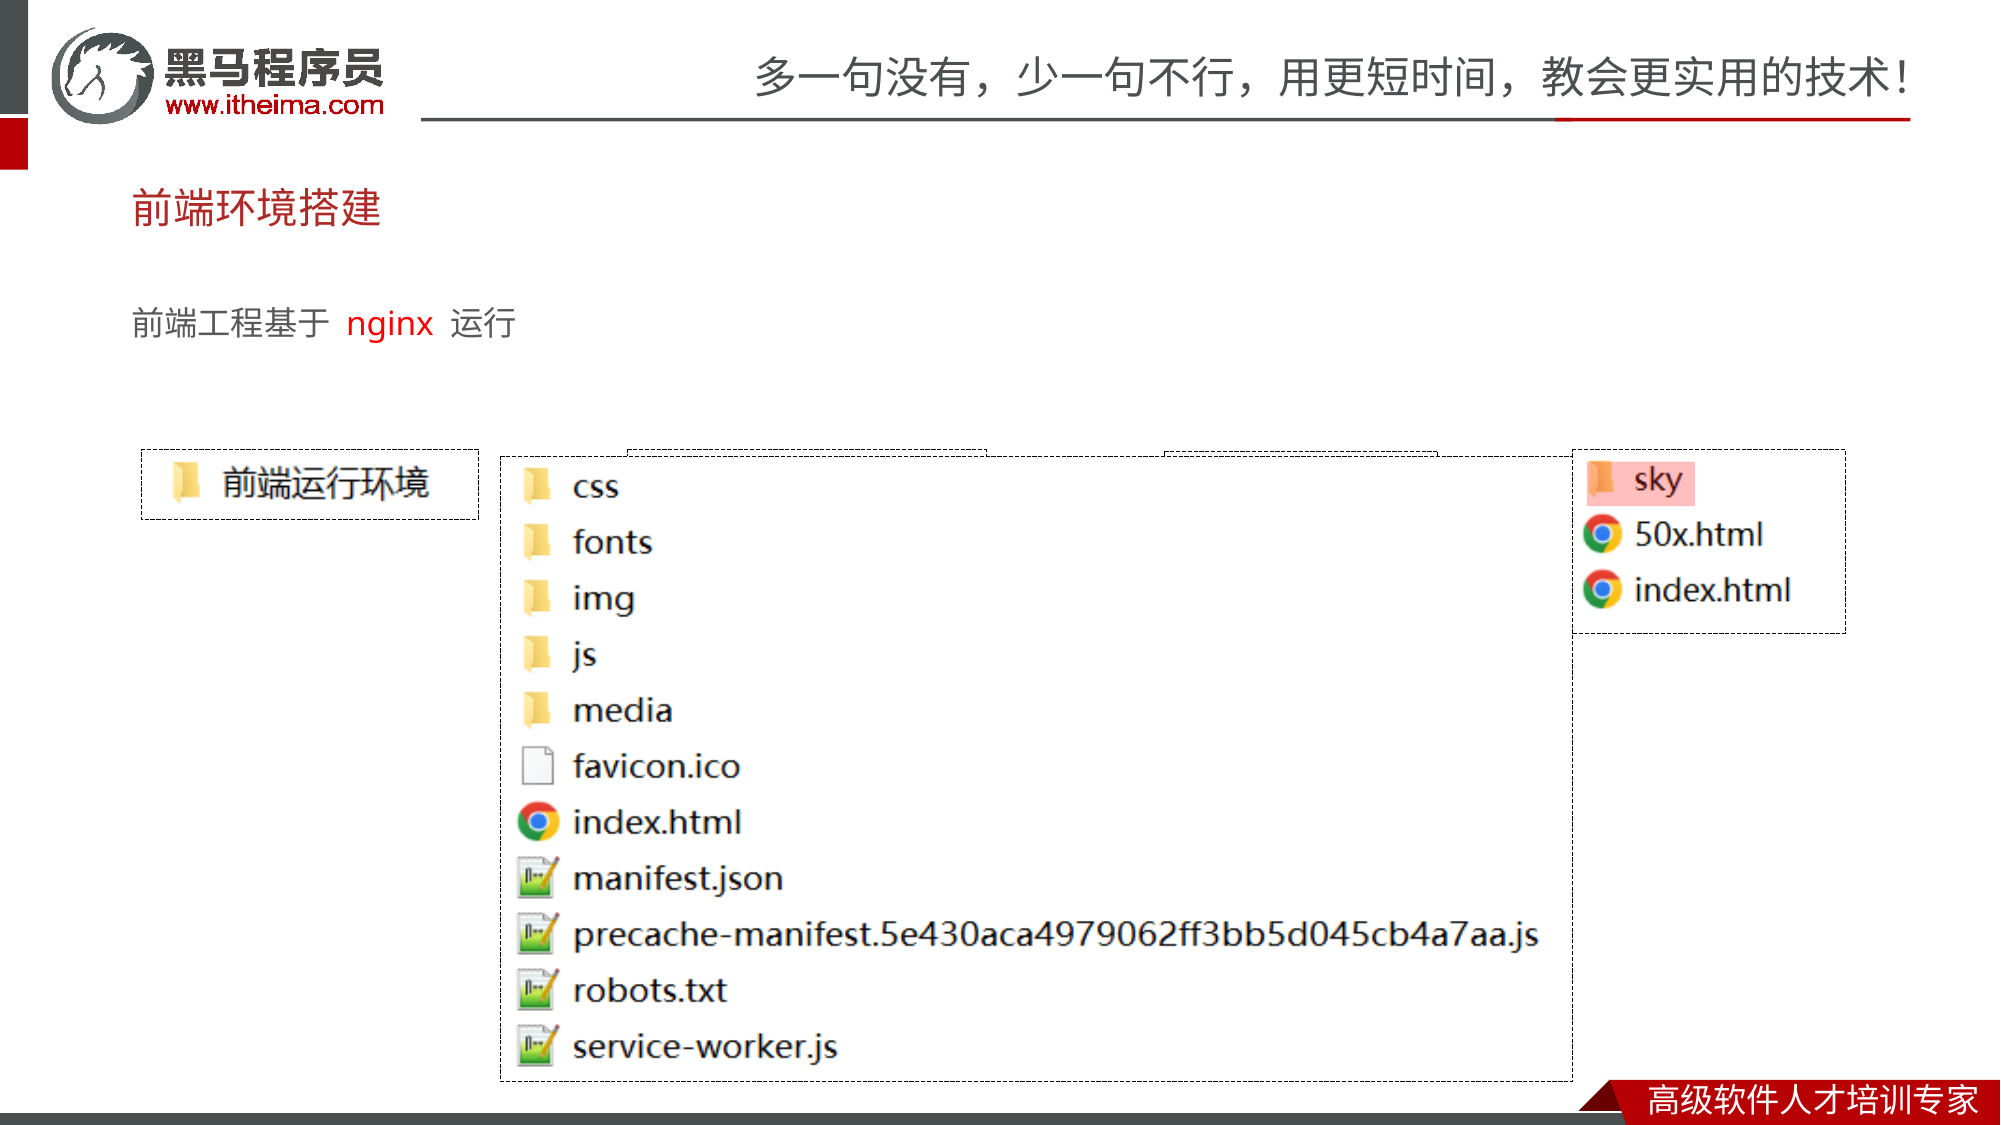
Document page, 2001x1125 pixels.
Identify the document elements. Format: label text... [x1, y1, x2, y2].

picture [500, 449, 1846, 1082]
title 前端环境搭建 [116, 164, 1872, 250]
picture [140, 449, 479, 519]
text_box 前端工程基于 nginx 运行 [116, 274, 1856, 350]
picture [50, 26, 384, 125]
